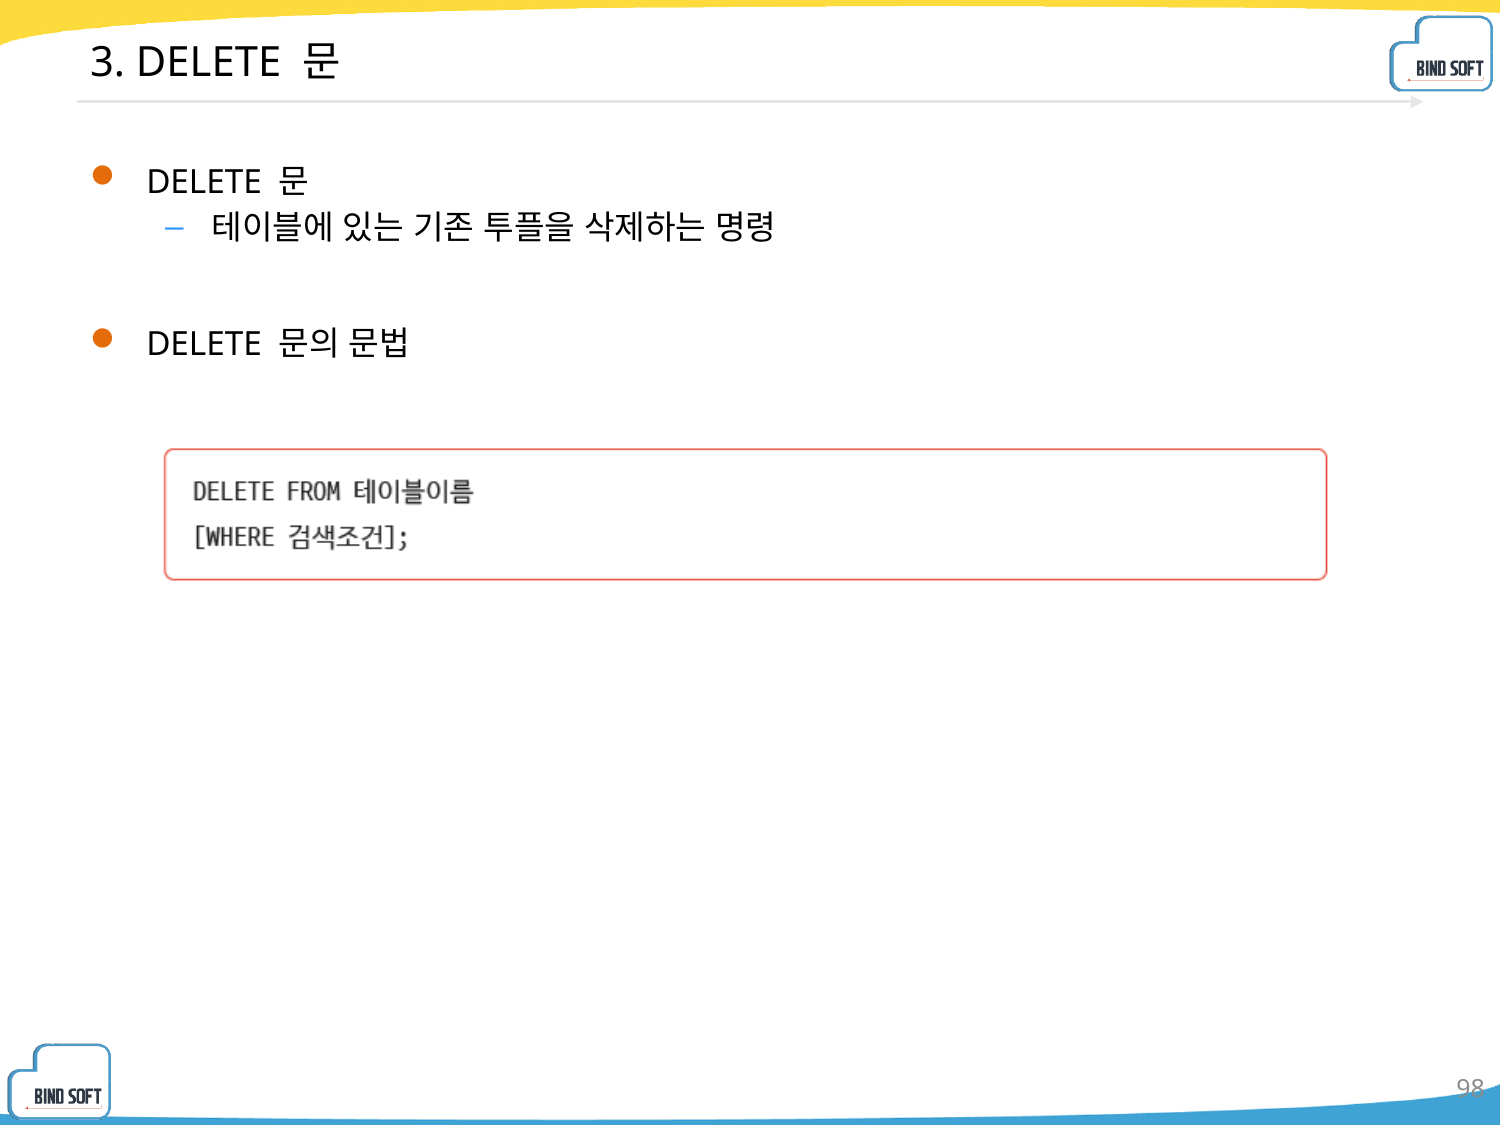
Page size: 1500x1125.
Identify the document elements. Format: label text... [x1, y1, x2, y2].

list DELETE 문 테이블에 있는 기존 투플을 삭제하는 명령 DELETE 문의 문법 DELETE 문은 <검색조건>에 해당되는 투플을 삭제함 <검색조건>이 없으면 모든 투플을 삭제함 [75, 152, 1425, 806]
title 3. DELETE 문 [75, 11, 1425, 108]
slide_number 98 [1149, 1068, 1500, 1111]
picture [161, 444, 1337, 587]
picture [0, 1003, 1500, 1125]
picture [0, 0, 1500, 96]
